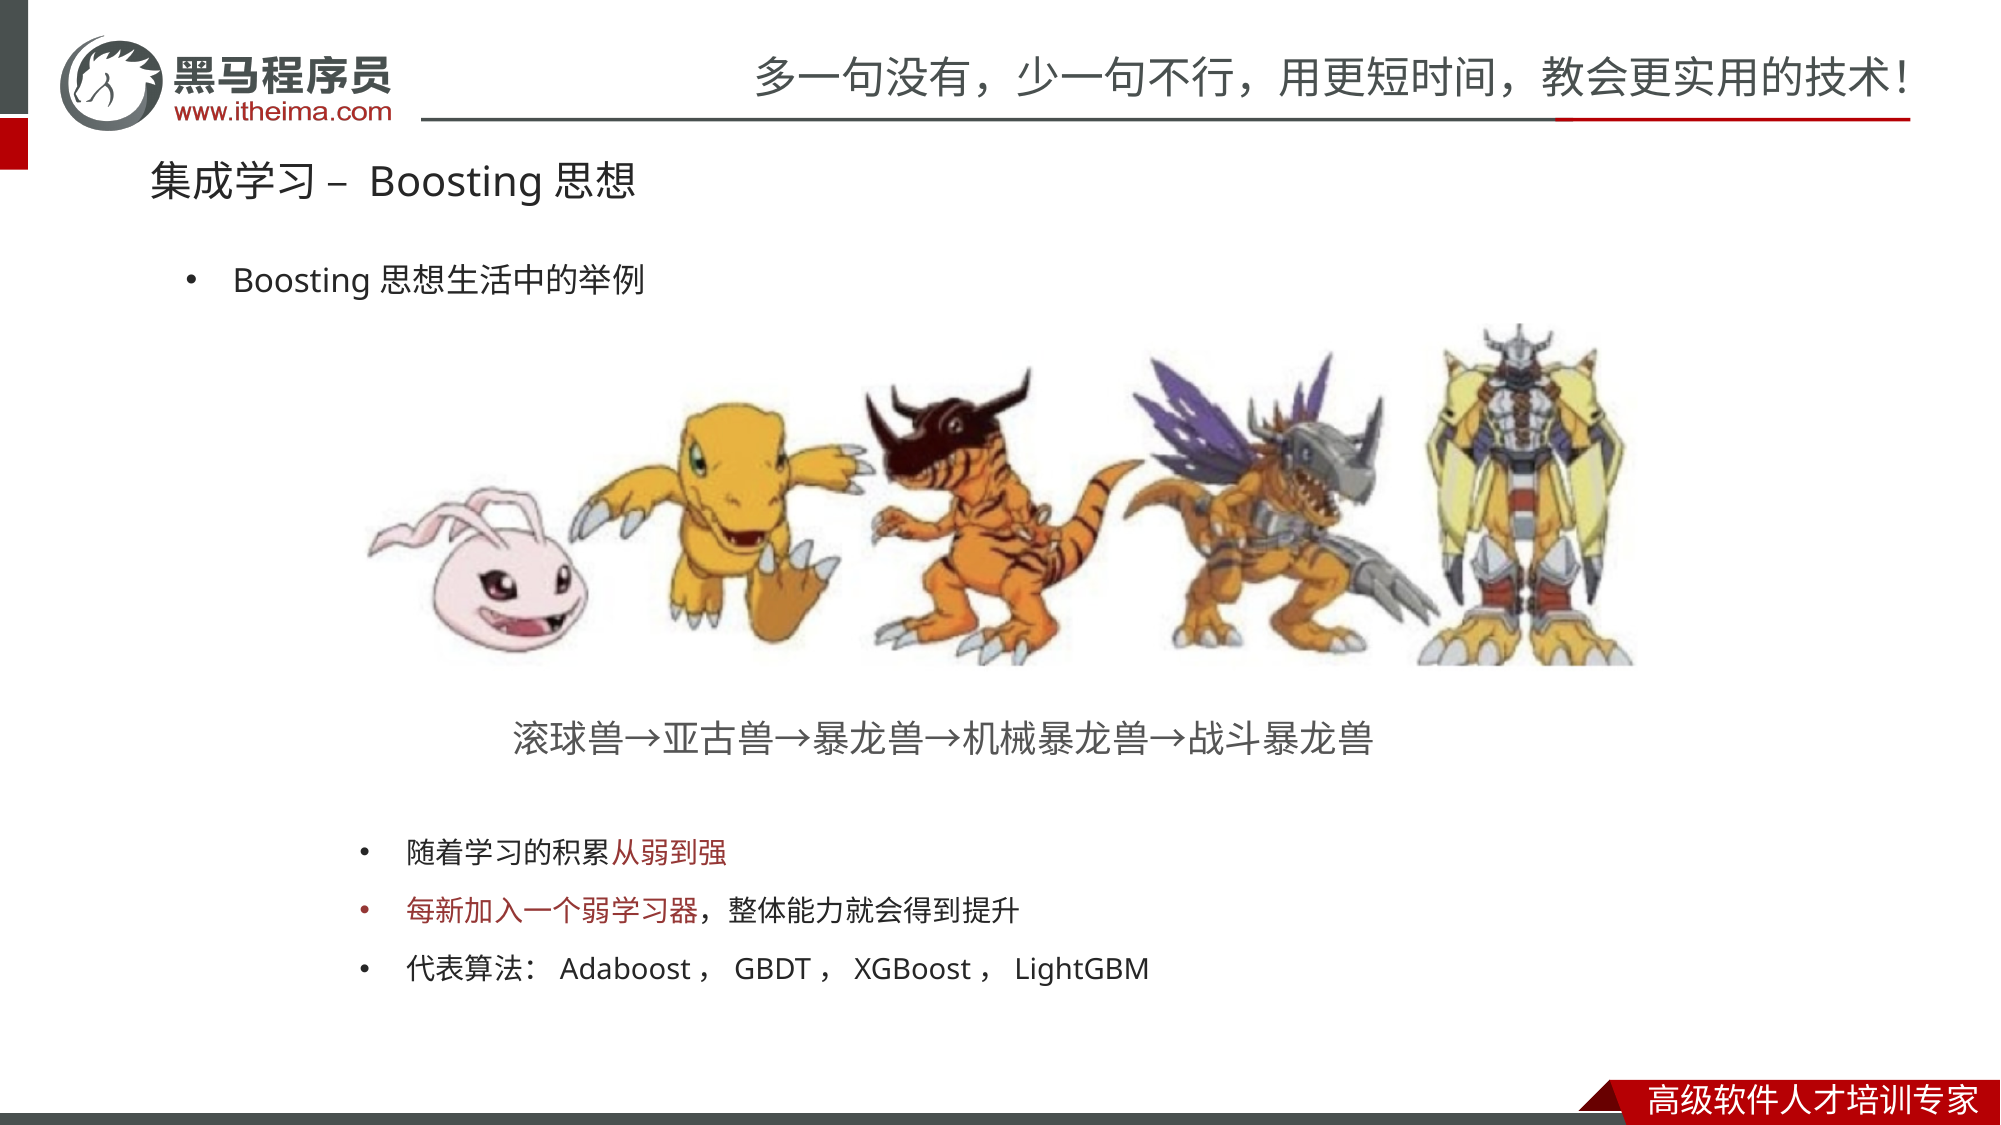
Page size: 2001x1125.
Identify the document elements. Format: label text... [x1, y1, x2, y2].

text_box 随着学习的积累从弱到强 每新加入一个弱学习器，整体能力就会得到提升 代表算法：Adaboost，GBDT，XGBoost，LightGBM [344, 809, 1638, 1038]
title 集成学习 – Boosting思想 [116, 137, 1177, 223]
text_box 滚球兽→亚古兽→暴龙兽→机械暴龙兽→战斗暴龙兽 [497, 716, 1503, 768]
picture [14, 0, 453, 179]
picture [362, 309, 1638, 708]
text_box Boosting思想生活中的举例 [170, 232, 910, 314]
